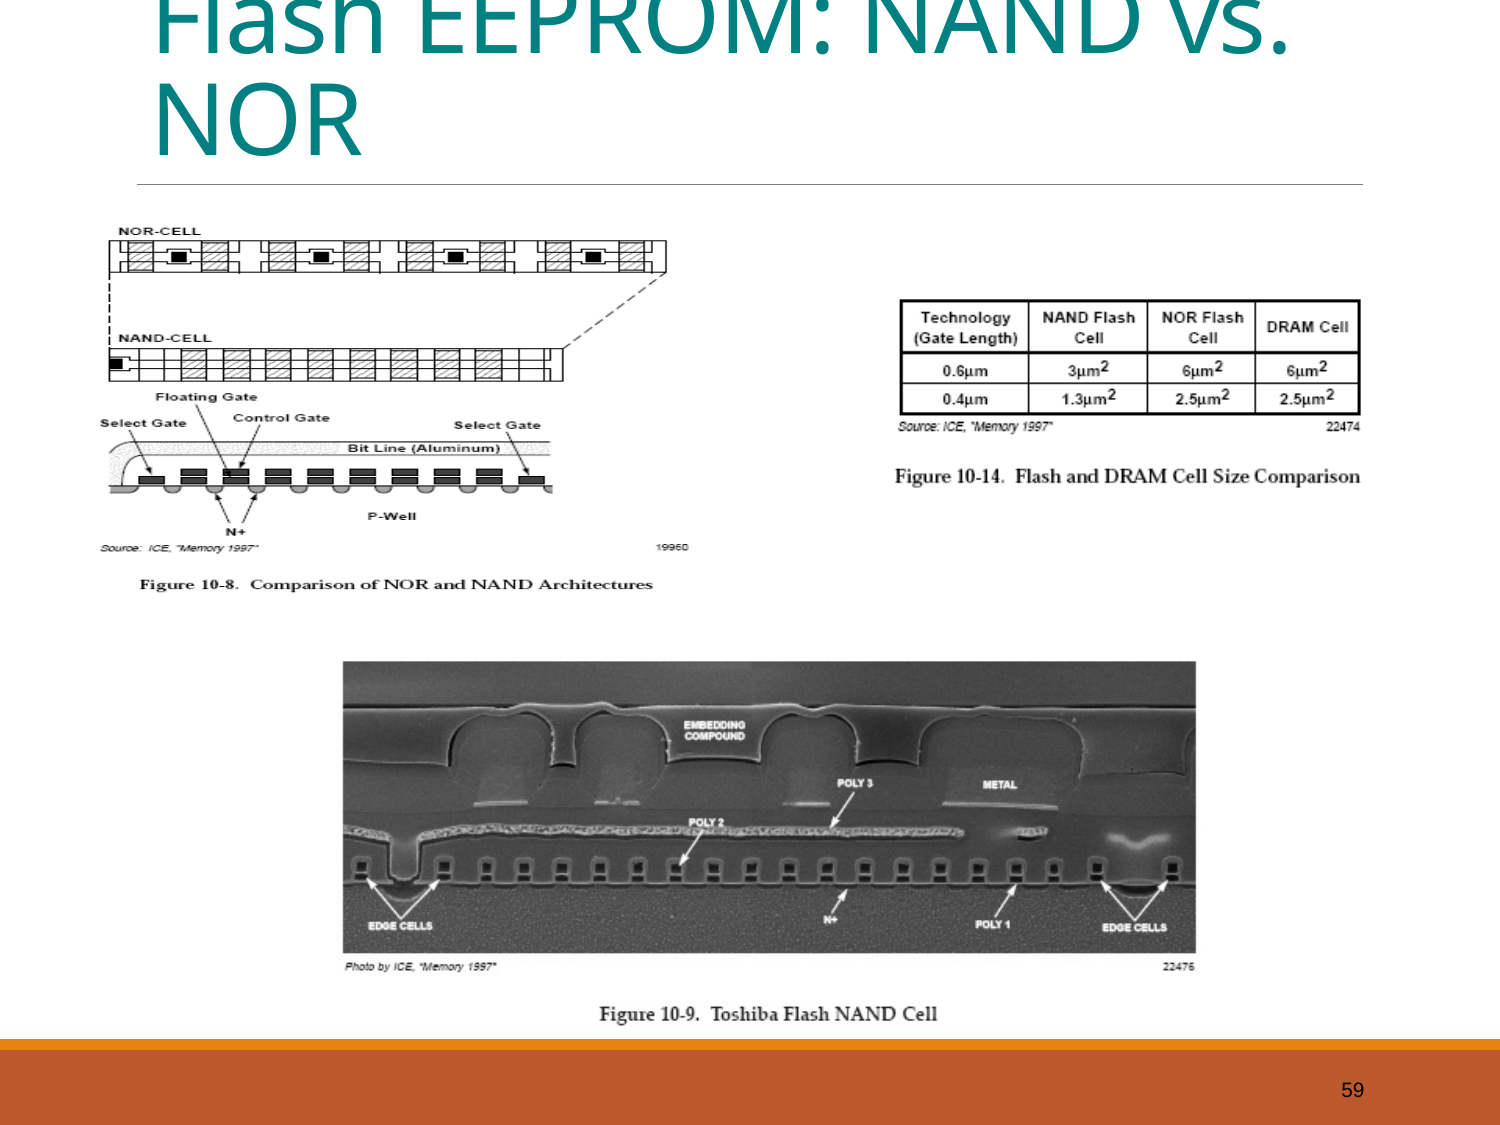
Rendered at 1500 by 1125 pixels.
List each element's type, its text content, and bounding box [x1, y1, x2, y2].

picture [36, 211, 765, 609]
slide_number 59 [1218, 1059, 1380, 1120]
picture [874, 286, 1412, 503]
picture [336, 649, 1204, 1032]
title Flash EEPROM: NAND vs. NOR [135, 47, 1373, 184]
